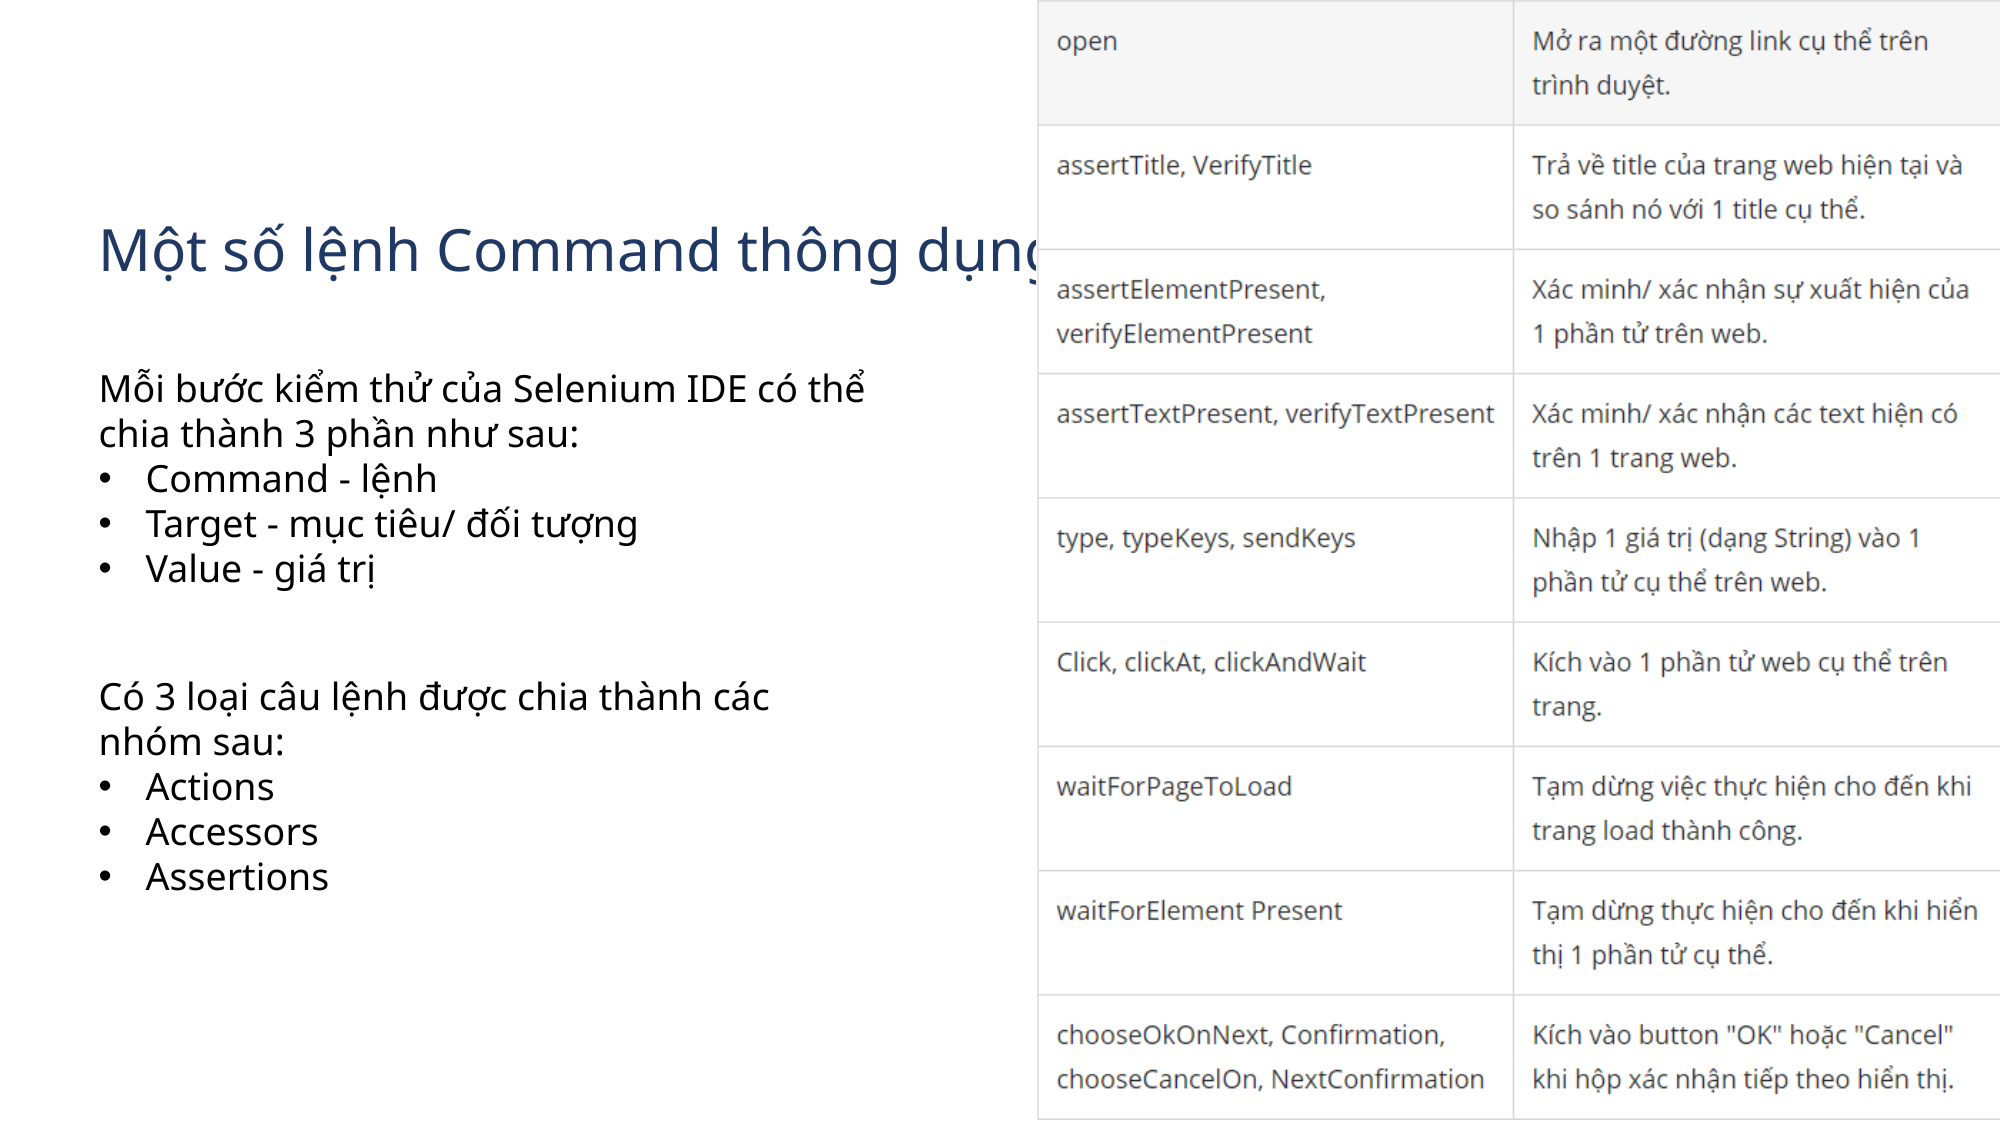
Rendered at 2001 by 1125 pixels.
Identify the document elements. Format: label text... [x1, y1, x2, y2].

picture [1036, 0, 2000, 1120]
text_box Một số lệnh Command thông dụng [84, 205, 1036, 291]
text_box Có 3 loại câu lệnh được chia thành các nhóm sau: Actions Accessors Assertions [84, 665, 858, 906]
text_box Mỗi bước kiểm thử của Selenium IDE có thể chia thành 3 phần như sau: Command - lệnh Target - mục tiêu/ đối tượng Value - giá trị [84, 357, 963, 598]
